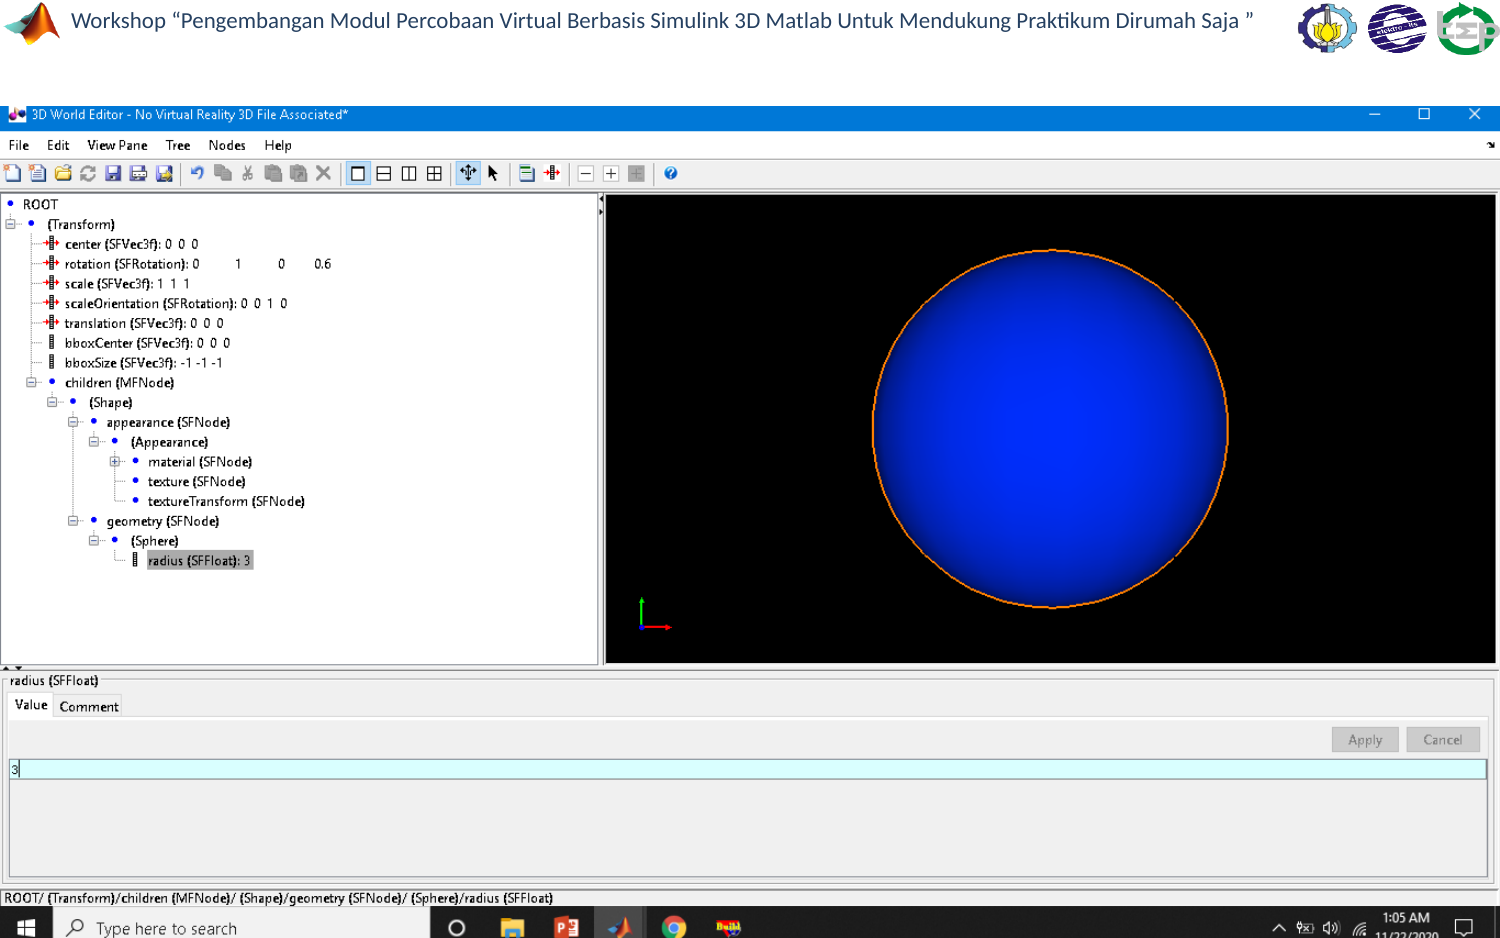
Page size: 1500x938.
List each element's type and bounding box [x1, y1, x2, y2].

picture [1365, 2, 1429, 54]
picture [0, 106, 1500, 938]
picture [3, 2, 60, 45]
picture [1294, 0, 1360, 55]
picture [1437, 2, 1500, 55]
